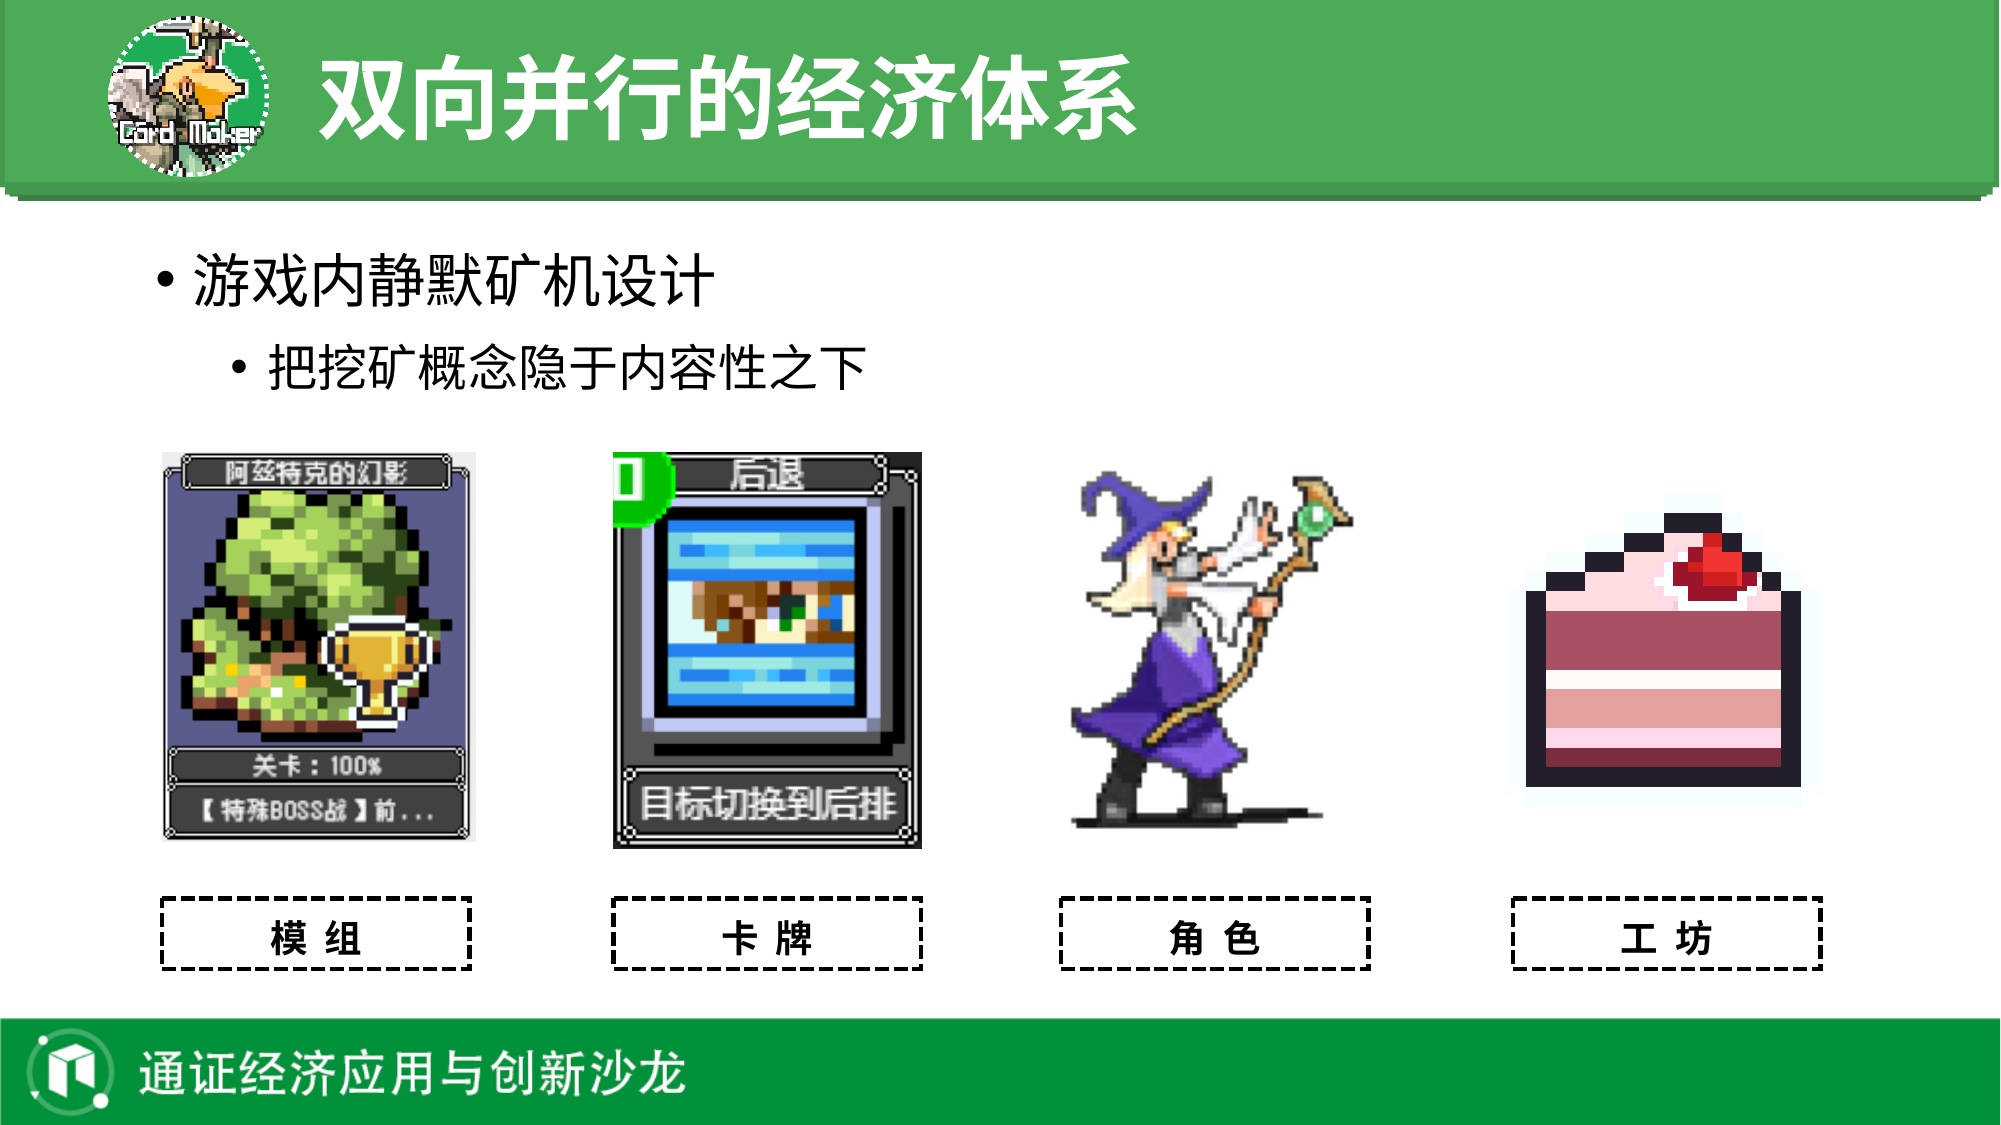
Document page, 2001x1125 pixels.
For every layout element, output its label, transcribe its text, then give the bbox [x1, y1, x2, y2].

text_box 卡 牌 [612, 897, 922, 970]
title 双向并行的经济体系 [302, 30, 1863, 176]
list 游戏内静默矿机设计 把挖矿概念隐于内容性之下 [140, 222, 1872, 1026]
text_box 角 色 [1060, 897, 1370, 970]
picture [0, 0, 2001, 1125]
text_box 工 坊 [1512, 897, 1822, 970]
text_box 模 组 [161, 897, 471, 970]
